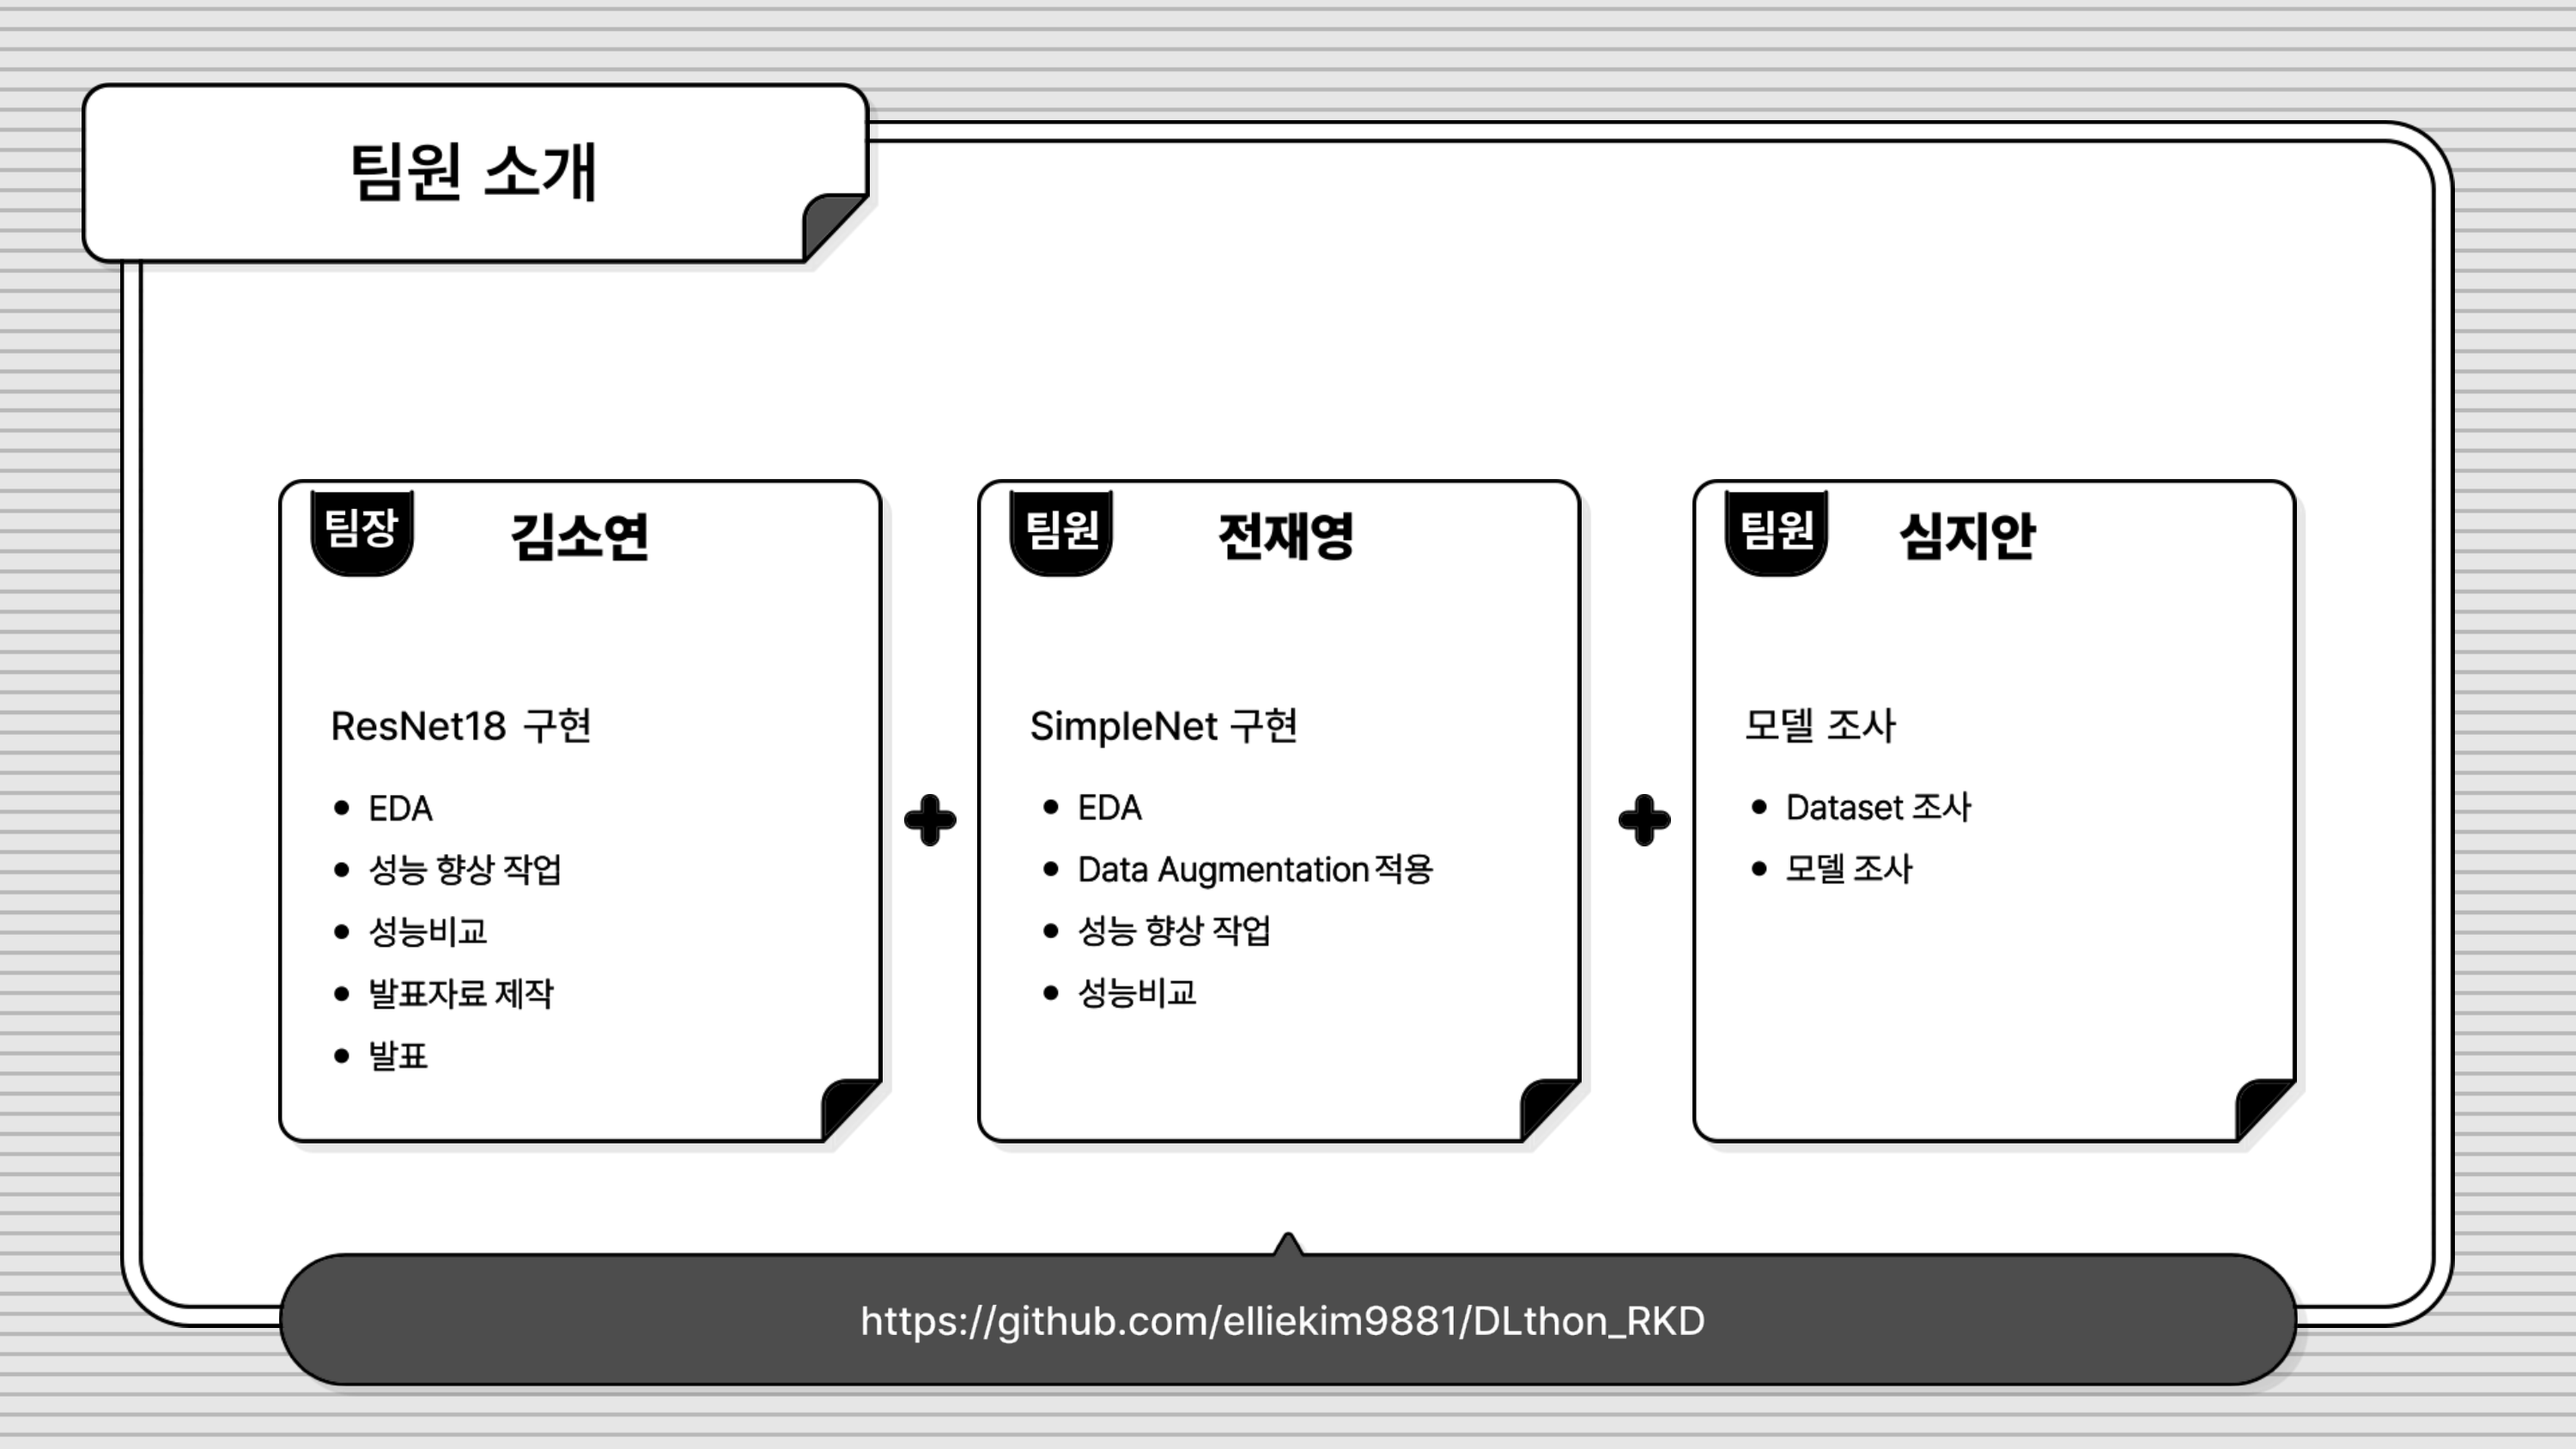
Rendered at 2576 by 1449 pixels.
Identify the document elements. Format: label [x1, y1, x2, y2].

picture [1712, 476, 1868, 601]
text_box [904, 794, 957, 846]
text_box [0, 0, 2576, 1449]
picture [1012, 680, 1500, 1076]
text_box [278, 479, 883, 1143]
text_box [120, 120, 2456, 1328]
picture [1883, 484, 2087, 622]
text_box [278, 1231, 2298, 1386]
text_box [977, 479, 1582, 1143]
picture [212, 470, 701, 622]
text_box [1619, 794, 1671, 846]
picture [1719, 680, 2038, 950]
picture [997, 476, 1153, 601]
text_box [1692, 479, 2297, 1143]
text_box [82, 82, 871, 264]
picture [301, 680, 631, 1141]
picture [1202, 484, 1406, 622]
